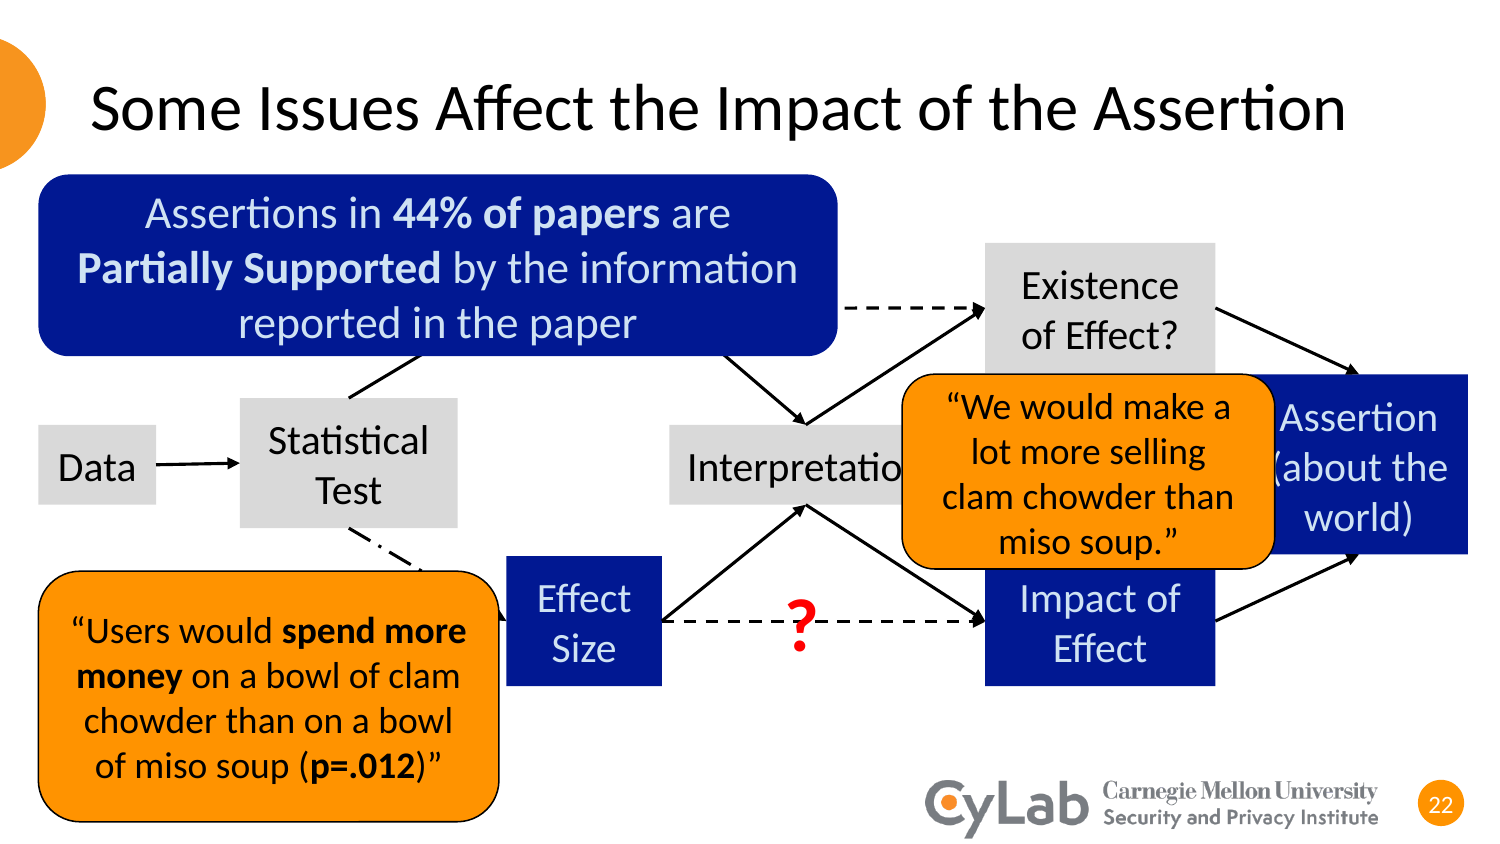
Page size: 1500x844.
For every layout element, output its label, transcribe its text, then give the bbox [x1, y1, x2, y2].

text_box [1215, 555, 1360, 622]
text_box Existence of Effect? [985, 242, 1216, 373]
text_box “We would make a lot more selling clam chowder than miso soup.” [902, 374, 1275, 569]
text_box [805, 505, 986, 621]
picture [925, 779, 1378, 839]
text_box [805, 308, 986, 426]
text_box Data [38, 424, 157, 505]
text_box ? [769, 631, 834, 682]
title Some Issues Affect the Impact of the Assertion [75, 33, 1425, 175]
text_box “Users would spend more money on a bowl of clam chowder than on a bowl of miso soup (p=.012)” [38, 571, 499, 822]
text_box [661, 505, 804, 621]
text_box Impact of Effect [985, 569, 1216, 687]
text_box Assertions in 44% of papers are Partially Supported by the information reported in the paper [38, 174, 838, 357]
text_box Statistical Test [239, 398, 458, 529]
text_box Interpretation [669, 432, 902, 504]
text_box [1215, 308, 1360, 375]
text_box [348, 308, 500, 399]
text_box Assertion (about the world) [1265, 374, 1468, 555]
text_box Effect Size [506, 556, 662, 687]
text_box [669, 308, 804, 426]
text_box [348, 529, 507, 622]
picture [0, 39, 46, 169]
